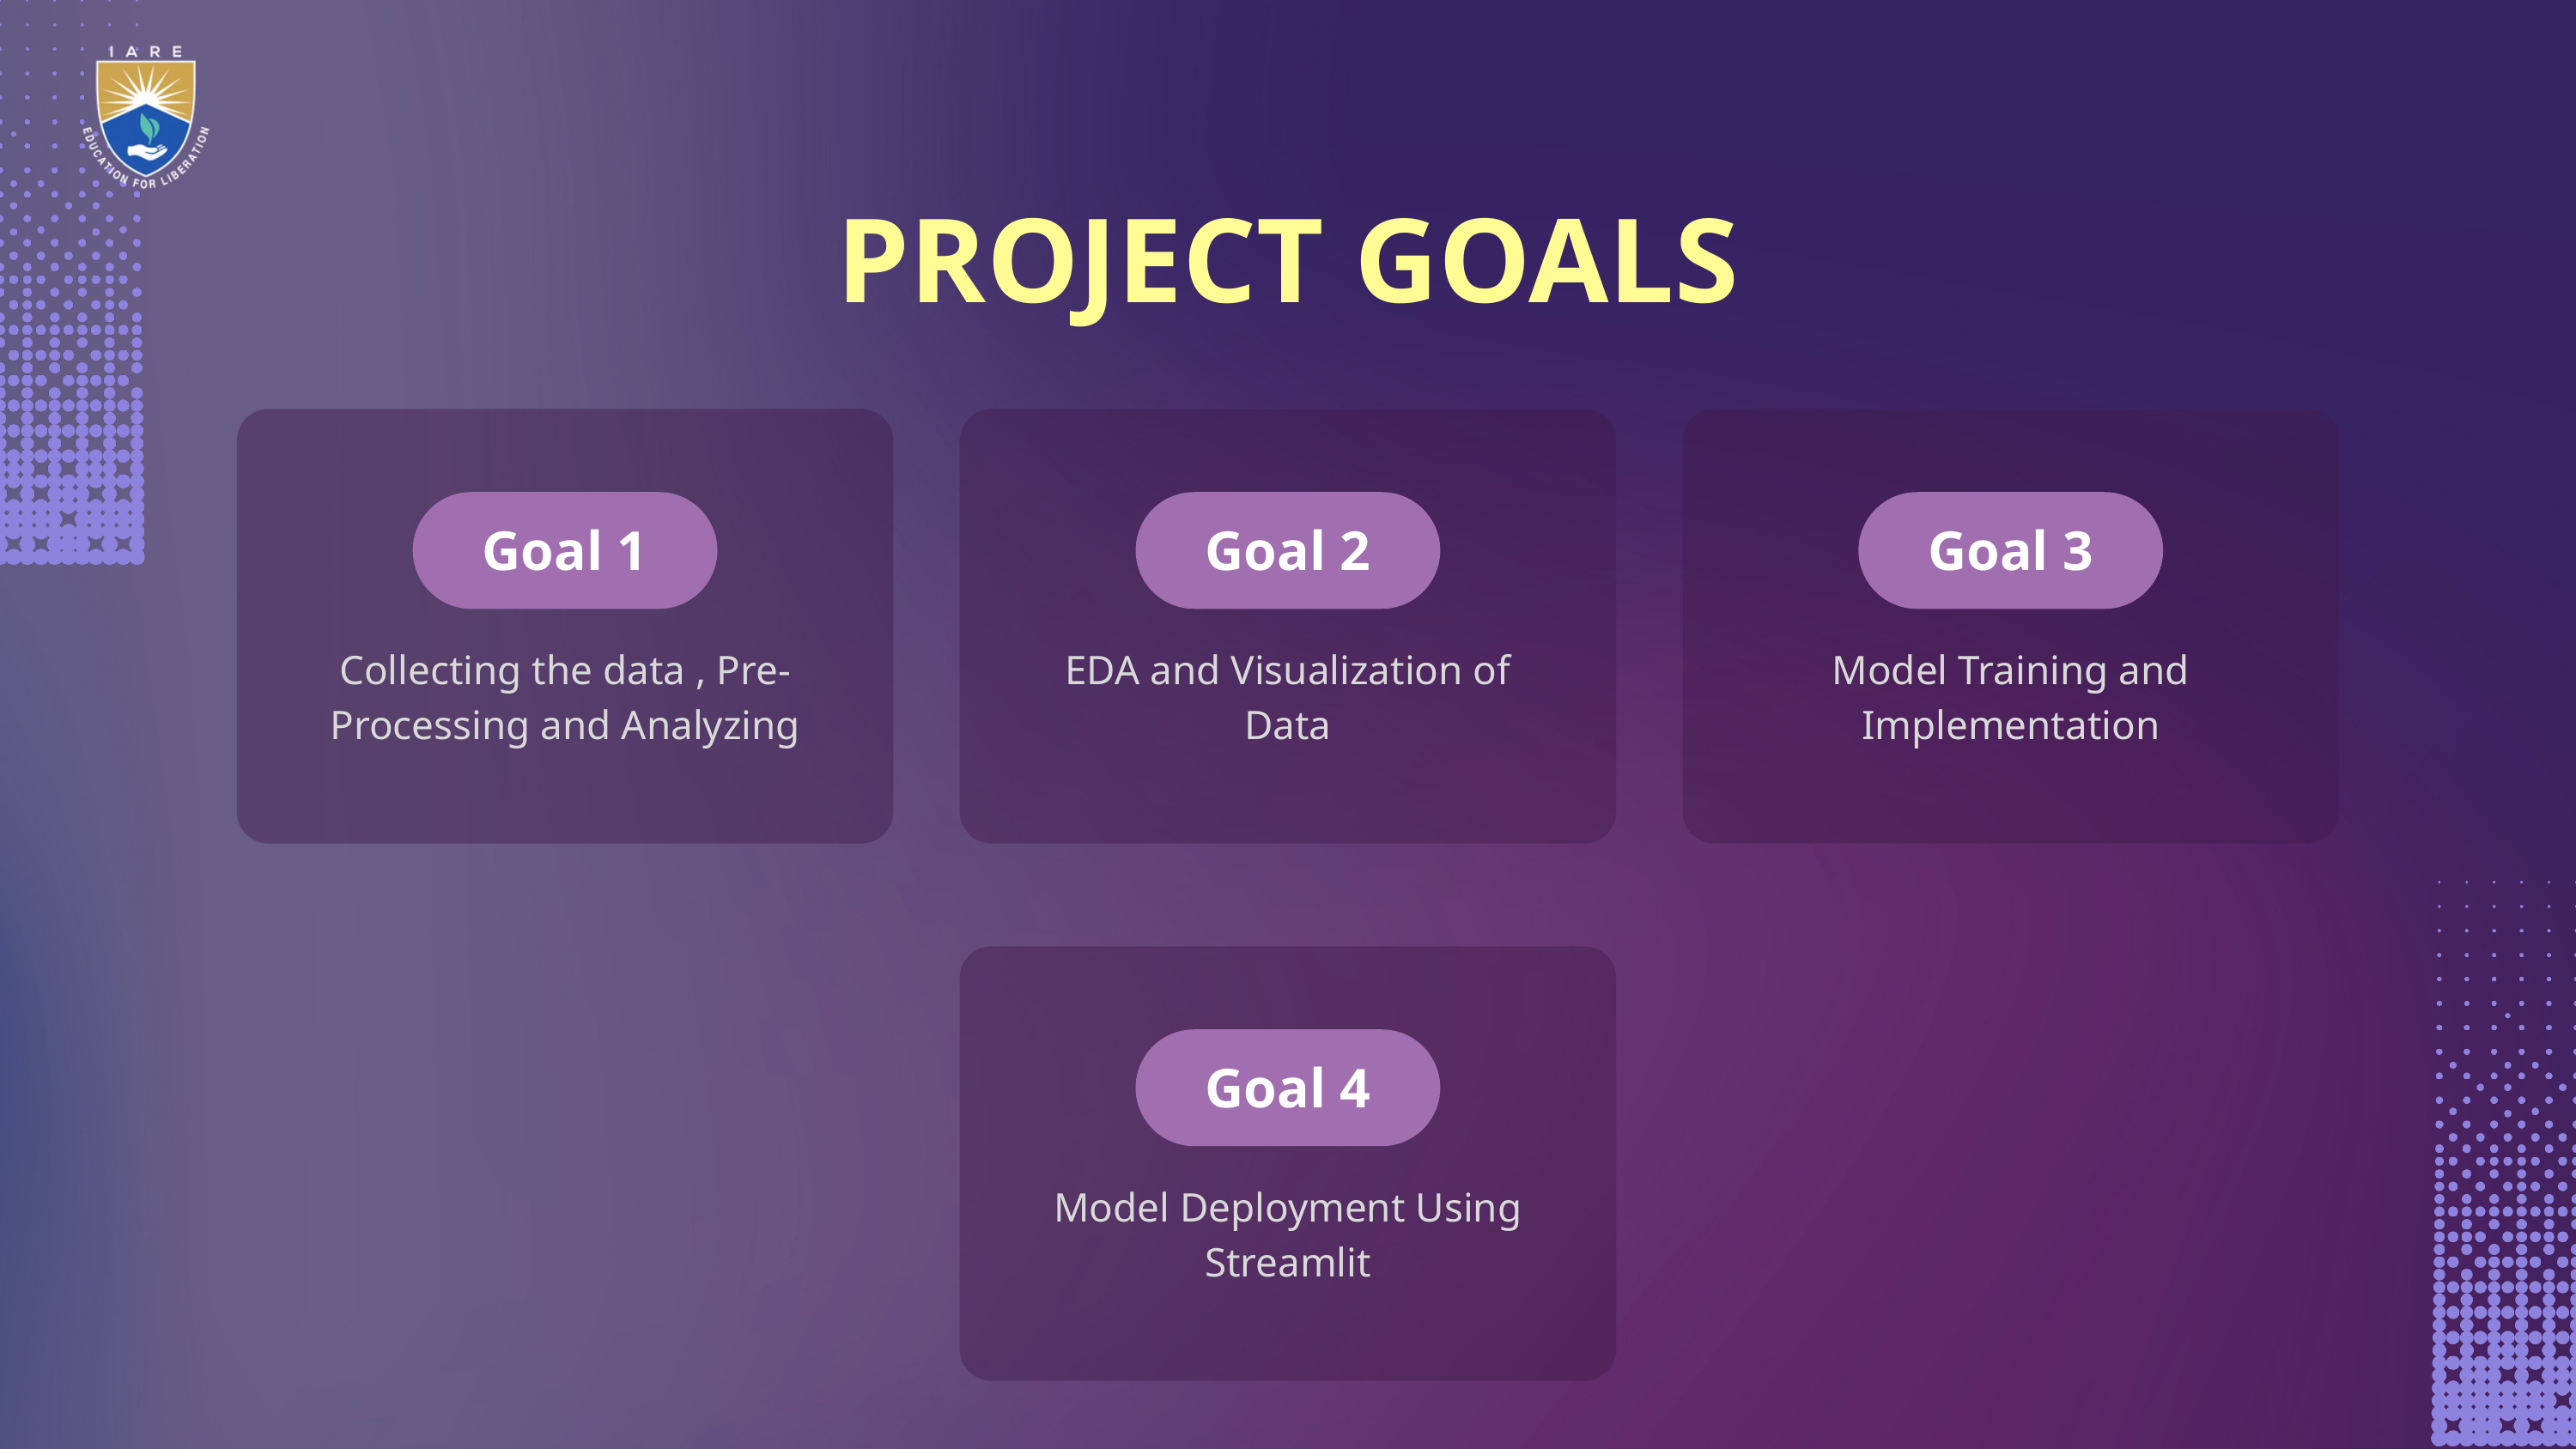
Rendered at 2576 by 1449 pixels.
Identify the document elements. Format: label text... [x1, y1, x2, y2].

text_box [0, 0, 2576, 1449]
text_box PROJECT GOALS [697, 162, 1879, 326]
text_box [0, 0, 145, 565]
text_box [959, 409, 1617, 844]
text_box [1858, 491, 2164, 609]
text_box [2431, 881, 2576, 1446]
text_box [236, 409, 894, 844]
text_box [1135, 491, 1441, 609]
text_box [77, 24, 212, 198]
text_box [412, 491, 718, 609]
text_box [1682, 409, 2340, 844]
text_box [959, 946, 1617, 1381]
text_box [1135, 1028, 1441, 1147]
